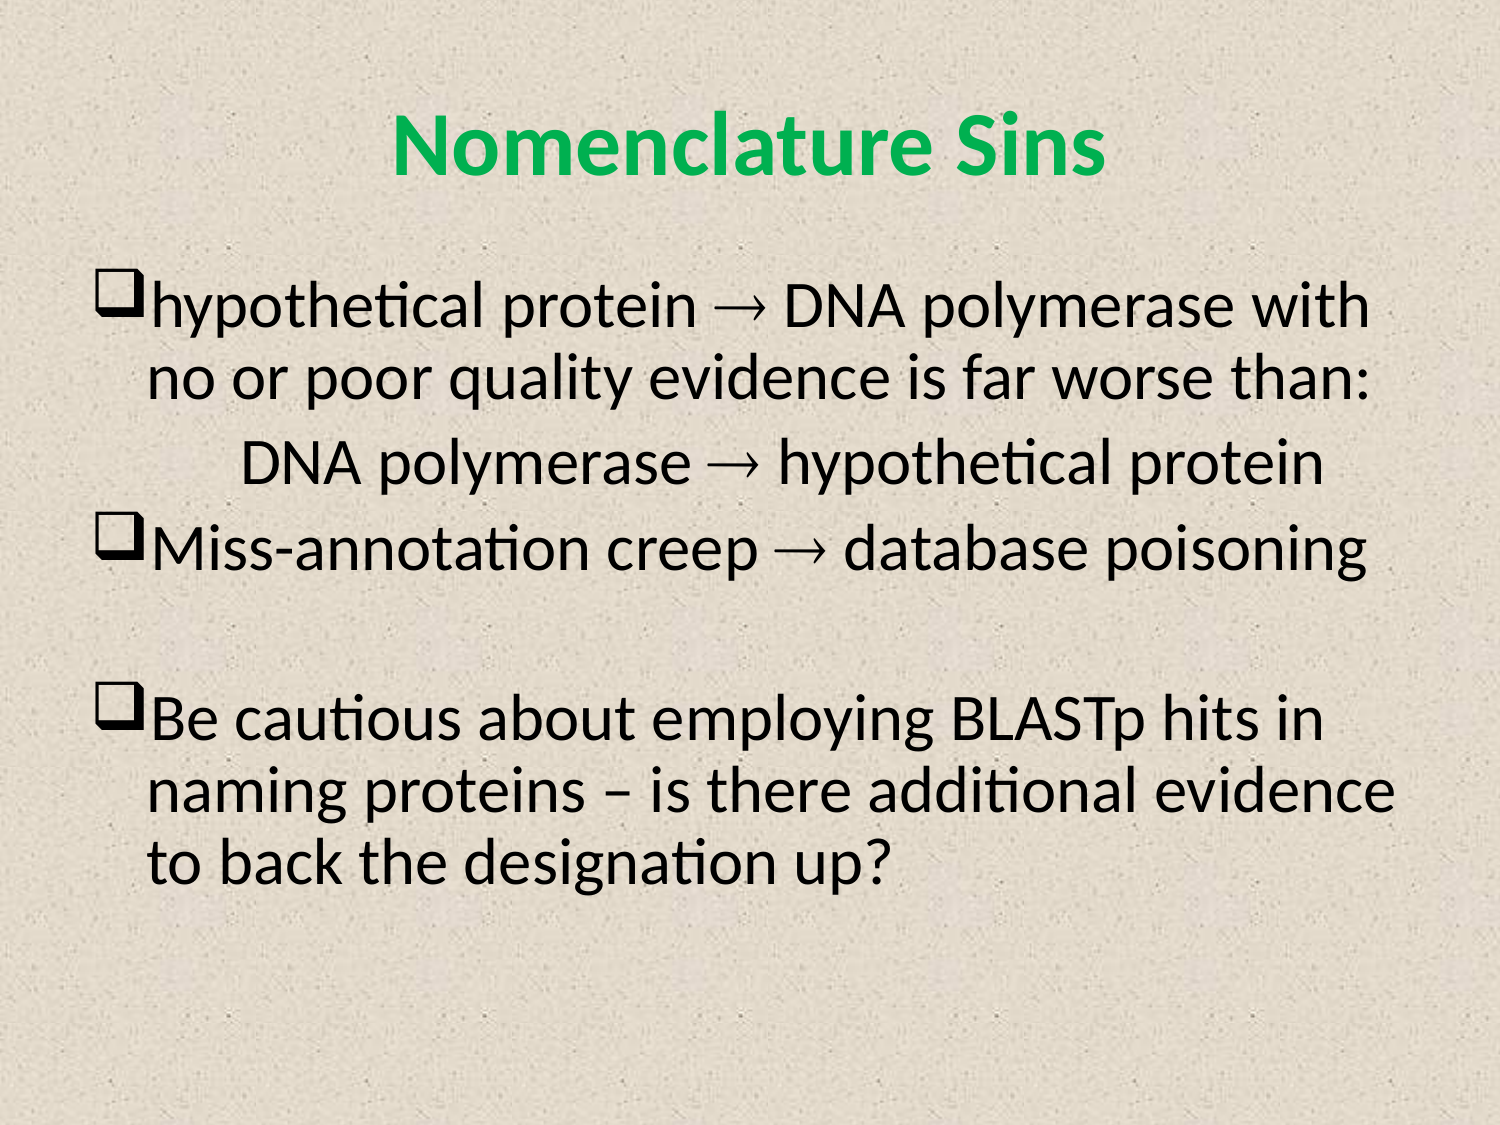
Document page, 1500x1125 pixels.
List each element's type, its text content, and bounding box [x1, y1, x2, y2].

picture [0, 0, 1500, 1125]
list hypothetical protein  DNA polymerase with no or poor quality evidence is far worse than: DNA polymerase  hypothetical protein Miss-annotation creep  database poisoning Be cautious about employing BLASTp hits in naming proteins – is there additional evidence to back the designation up? [75, 262, 1425, 1005]
title Nomenclature Sins [75, 45, 1425, 233]
